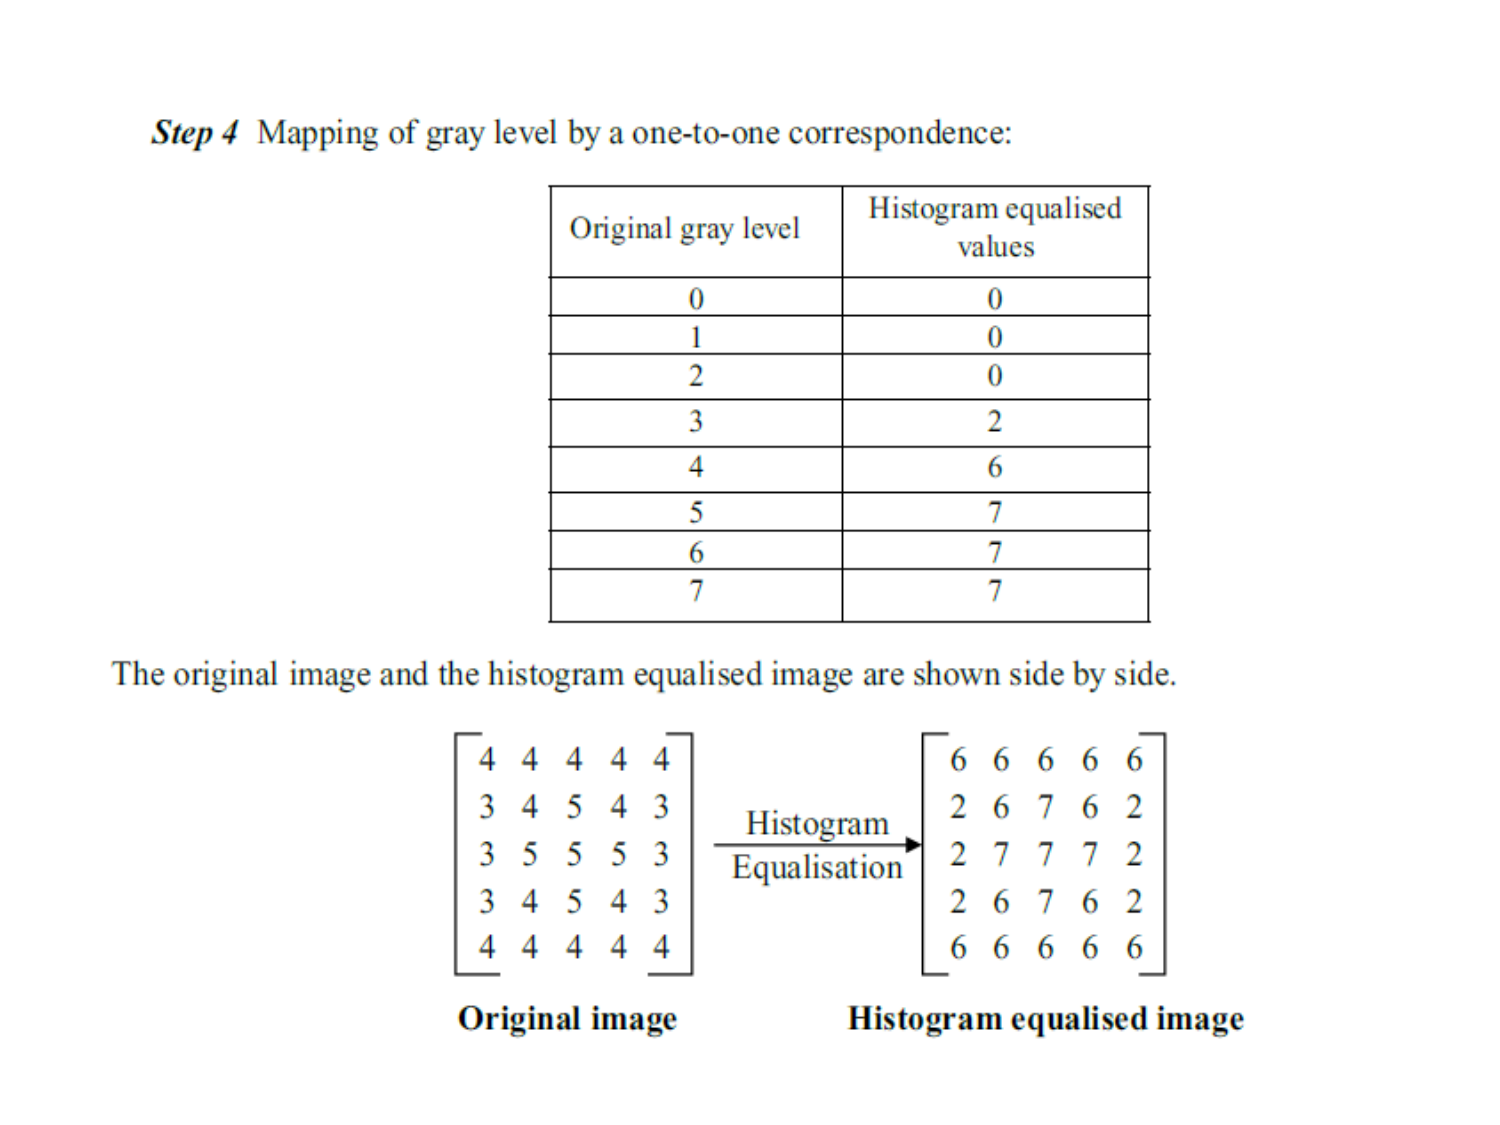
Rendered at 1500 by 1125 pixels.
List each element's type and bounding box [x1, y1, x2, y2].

picture [58, 89, 1450, 1059]
